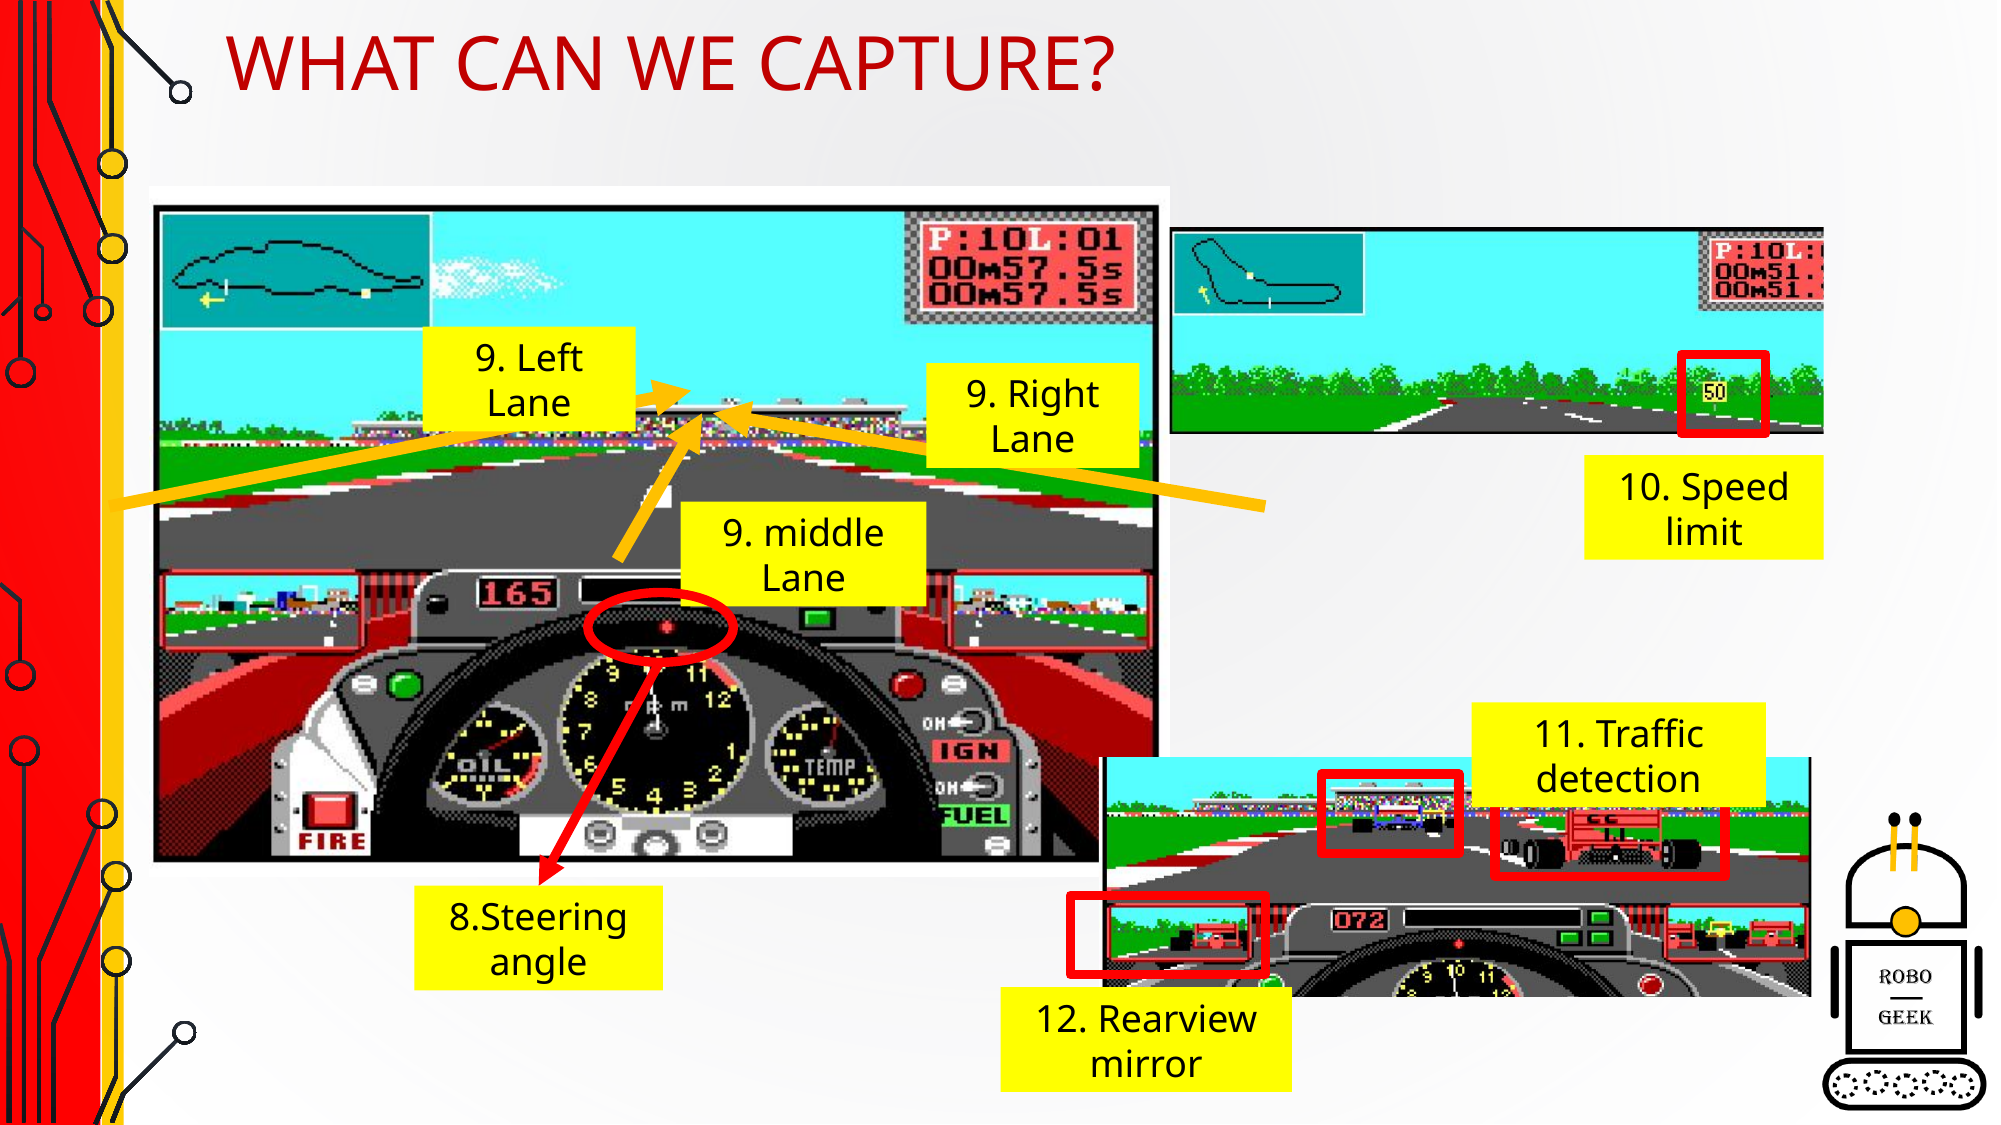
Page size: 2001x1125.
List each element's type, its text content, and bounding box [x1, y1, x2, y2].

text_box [108, 186, 1824, 1043]
picture [1822, 812, 1987, 1111]
text_box What can we capture? [211, 18, 1837, 136]
